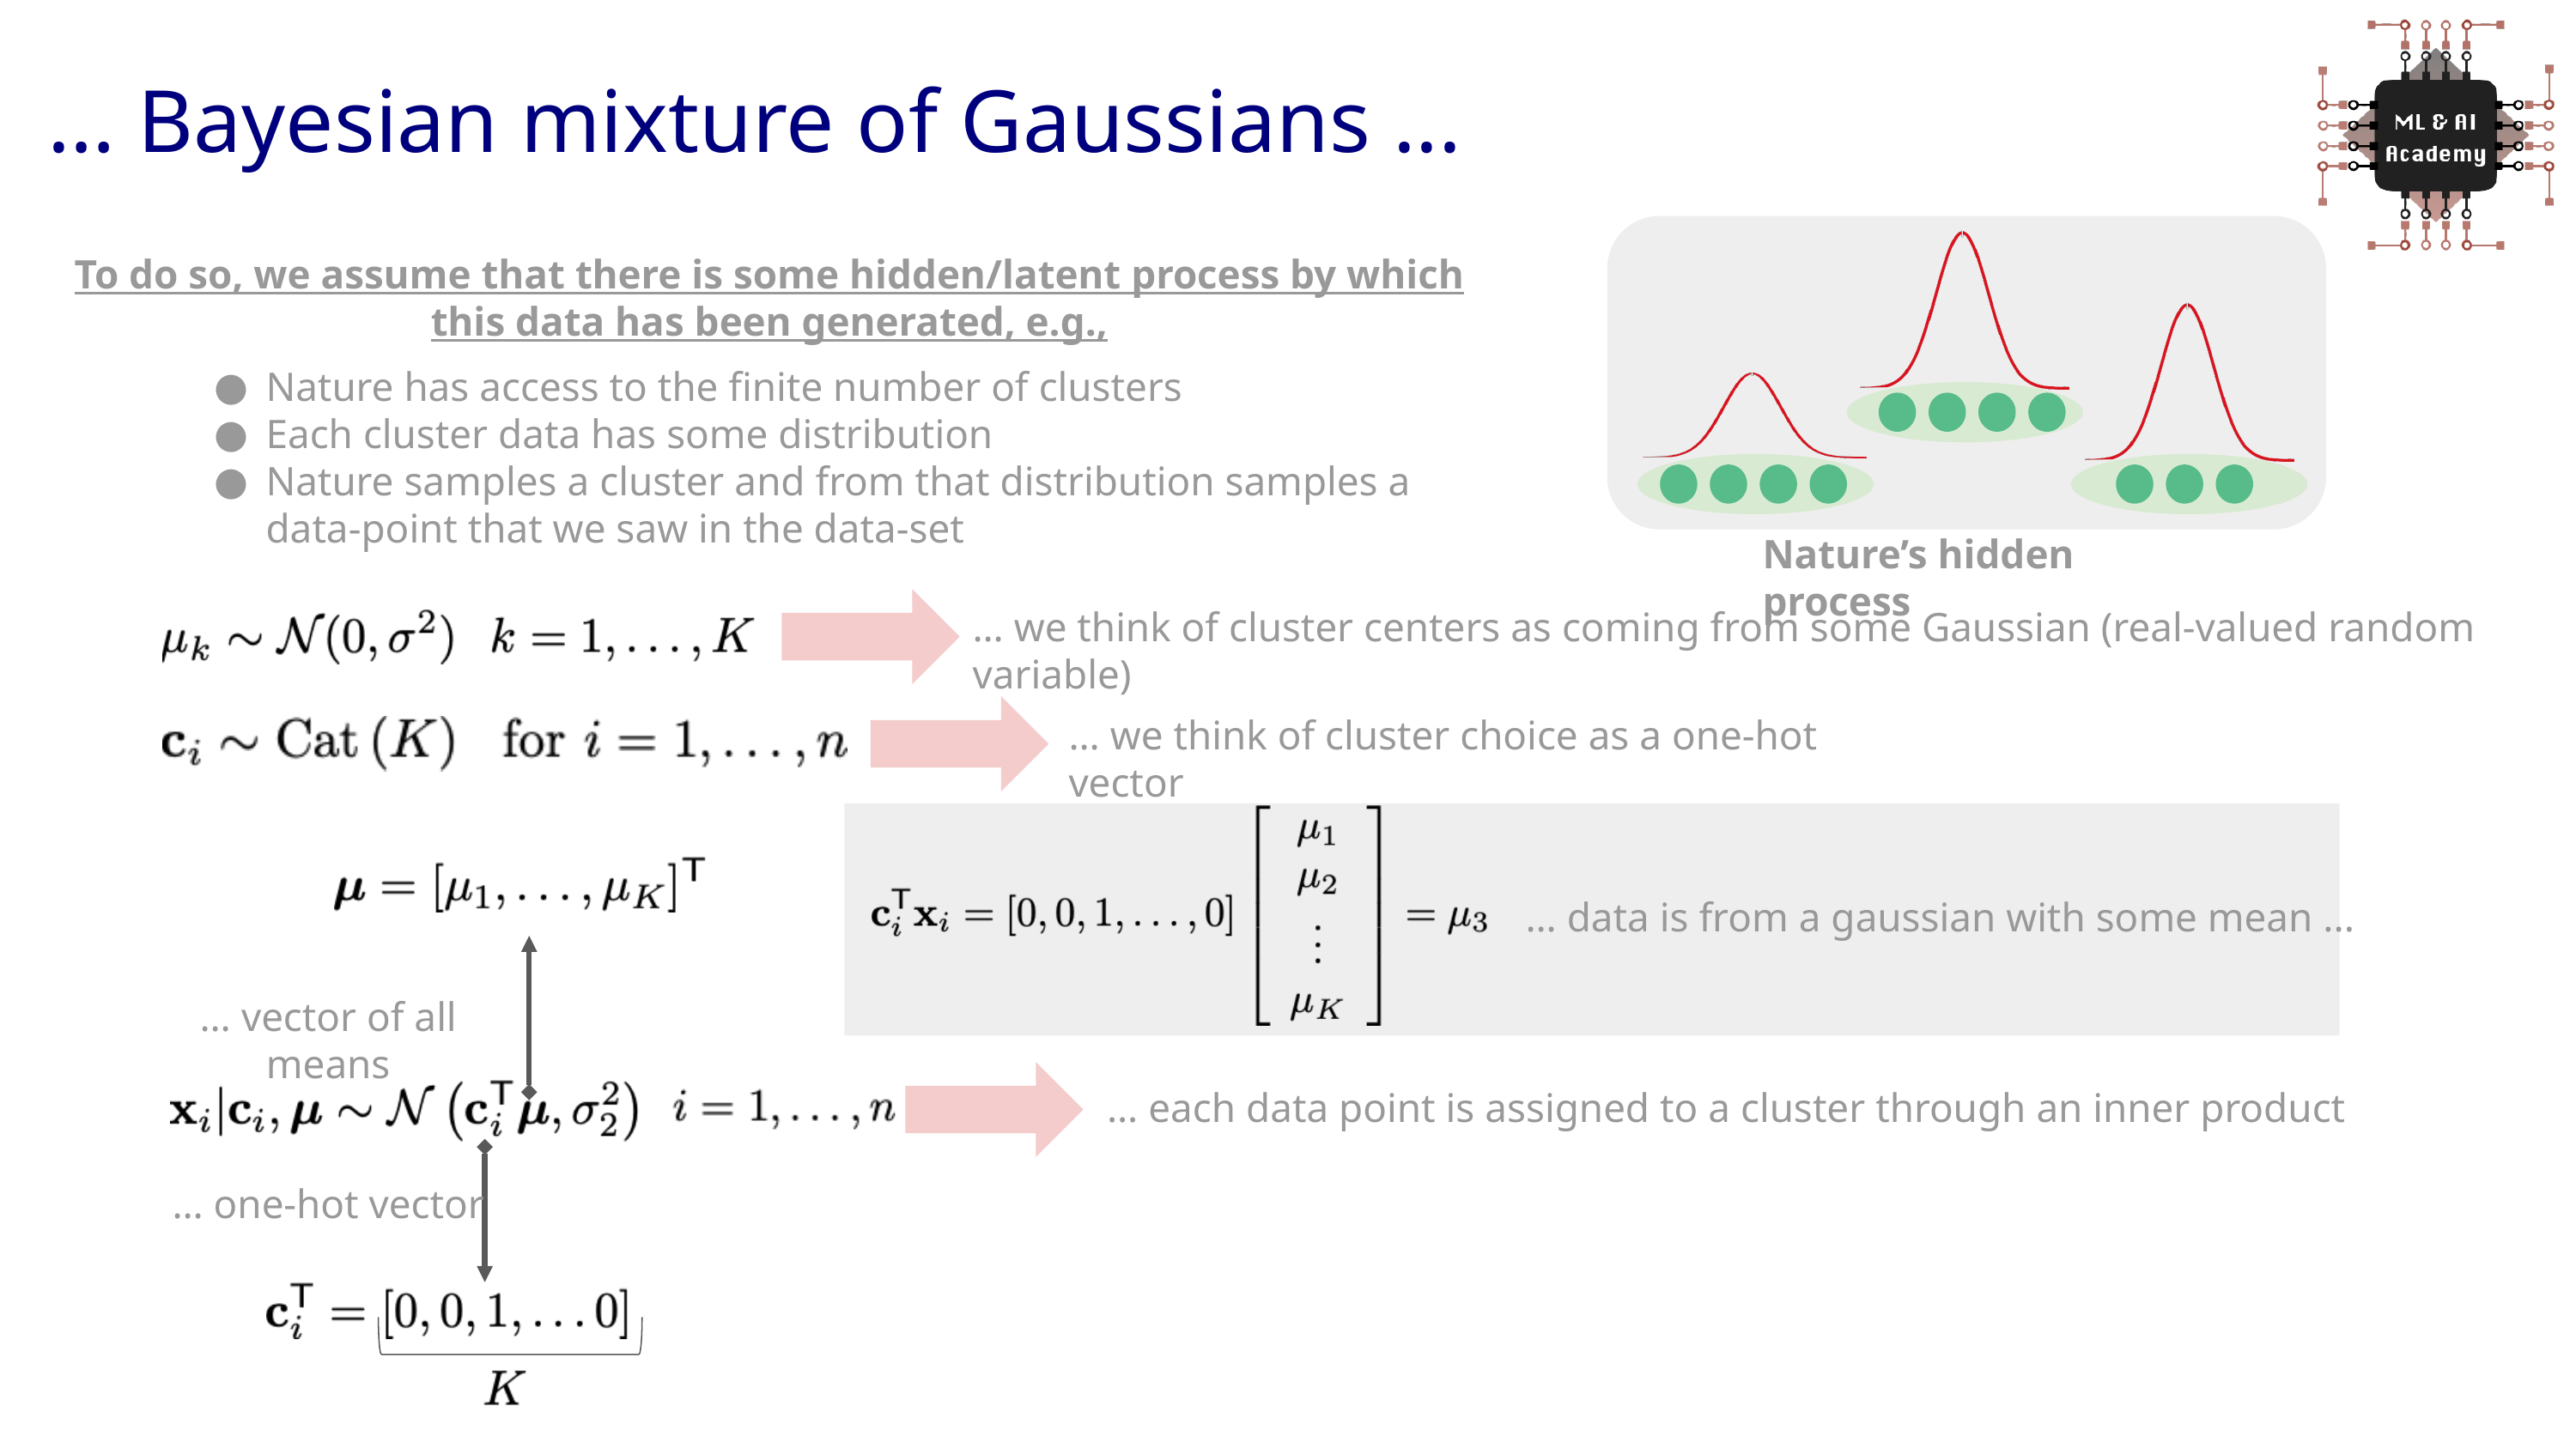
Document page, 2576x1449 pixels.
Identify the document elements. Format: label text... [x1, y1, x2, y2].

picture [871, 804, 1488, 1026]
text_box [1607, 215, 2327, 530]
picture [161, 609, 756, 664]
text_box To do so, we assume that there is some hidden/latent process by which this data has been generated, e.g., Nature has access to the finite number of clusters Each cluster data has some distribution Nature samples a cluster and from that distribution samples a data-point that we saw in the data-set [59, 236, 1479, 567]
text_box [1637, 467, 1874, 515]
text_box … we think of cluster choice as a one-hot vector [1055, 697, 1917, 769]
text_box [1928, 400, 1966, 432]
text_box … data is from a gaussian with some mean ... [1512, 880, 2373, 951]
text_box [905, 1062, 1084, 1157]
text_box Nature’s hidden process [1749, 517, 2245, 588]
picture [2317, 17, 2555, 251]
text_box [2166, 472, 2203, 504]
title … Bayesian mixture of Gaussians ... [21, 40, 2312, 195]
text_box [1878, 400, 1917, 432]
picture [1643, 215, 2069, 460]
text_box [1809, 467, 1847, 504]
text_box [870, 696, 1049, 791]
picture [2085, 288, 2294, 465]
text_box [781, 589, 959, 685]
picture [334, 855, 707, 912]
picture [170, 1079, 639, 1142]
text_box [2070, 470, 2308, 515]
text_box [127, 1146, 642, 1417]
text_box [1978, 400, 2016, 432]
picture [161, 716, 848, 772]
text_box [2215, 472, 2253, 504]
picture [671, 1086, 896, 1133]
text_box … each data point is assigned to a cluster through an inner product [1094, 1070, 2360, 1142]
text_box … we think of cluster centers as coming from some Gaussian (real-valued random variable) [959, 589, 2576, 660]
text_box [2116, 472, 2154, 504]
text_box … vector of all means [127, 979, 525, 1050]
text_box [1869, 398, 2080, 443]
text_box [844, 803, 2340, 1036]
text_box [2028, 400, 2066, 432]
text_box [1710, 467, 1747, 504]
text_box [1660, 467, 1698, 504]
text_box [1759, 467, 1797, 504]
